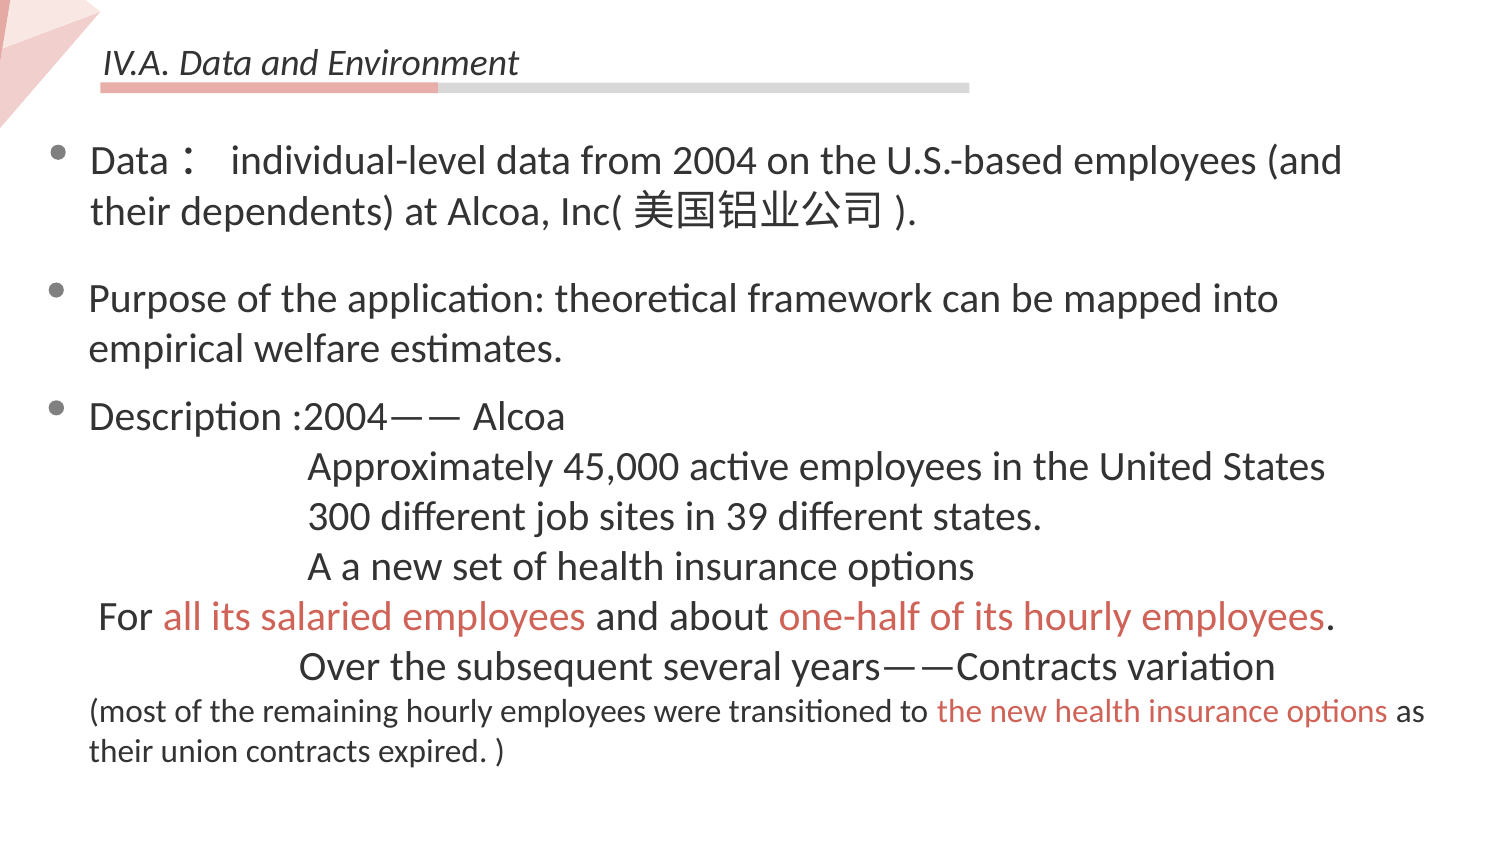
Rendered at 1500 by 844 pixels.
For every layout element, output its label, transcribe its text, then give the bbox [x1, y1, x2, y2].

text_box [51, 125, 1364, 243]
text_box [49, 263, 1424, 380]
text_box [49, 381, 1471, 781]
text_box [438, 82, 970, 94]
text_box [104, 82, 438, 94]
text_box IV.A. Data and Environment [104, 30, 1500, 90]
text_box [0, 0, 101, 131]
